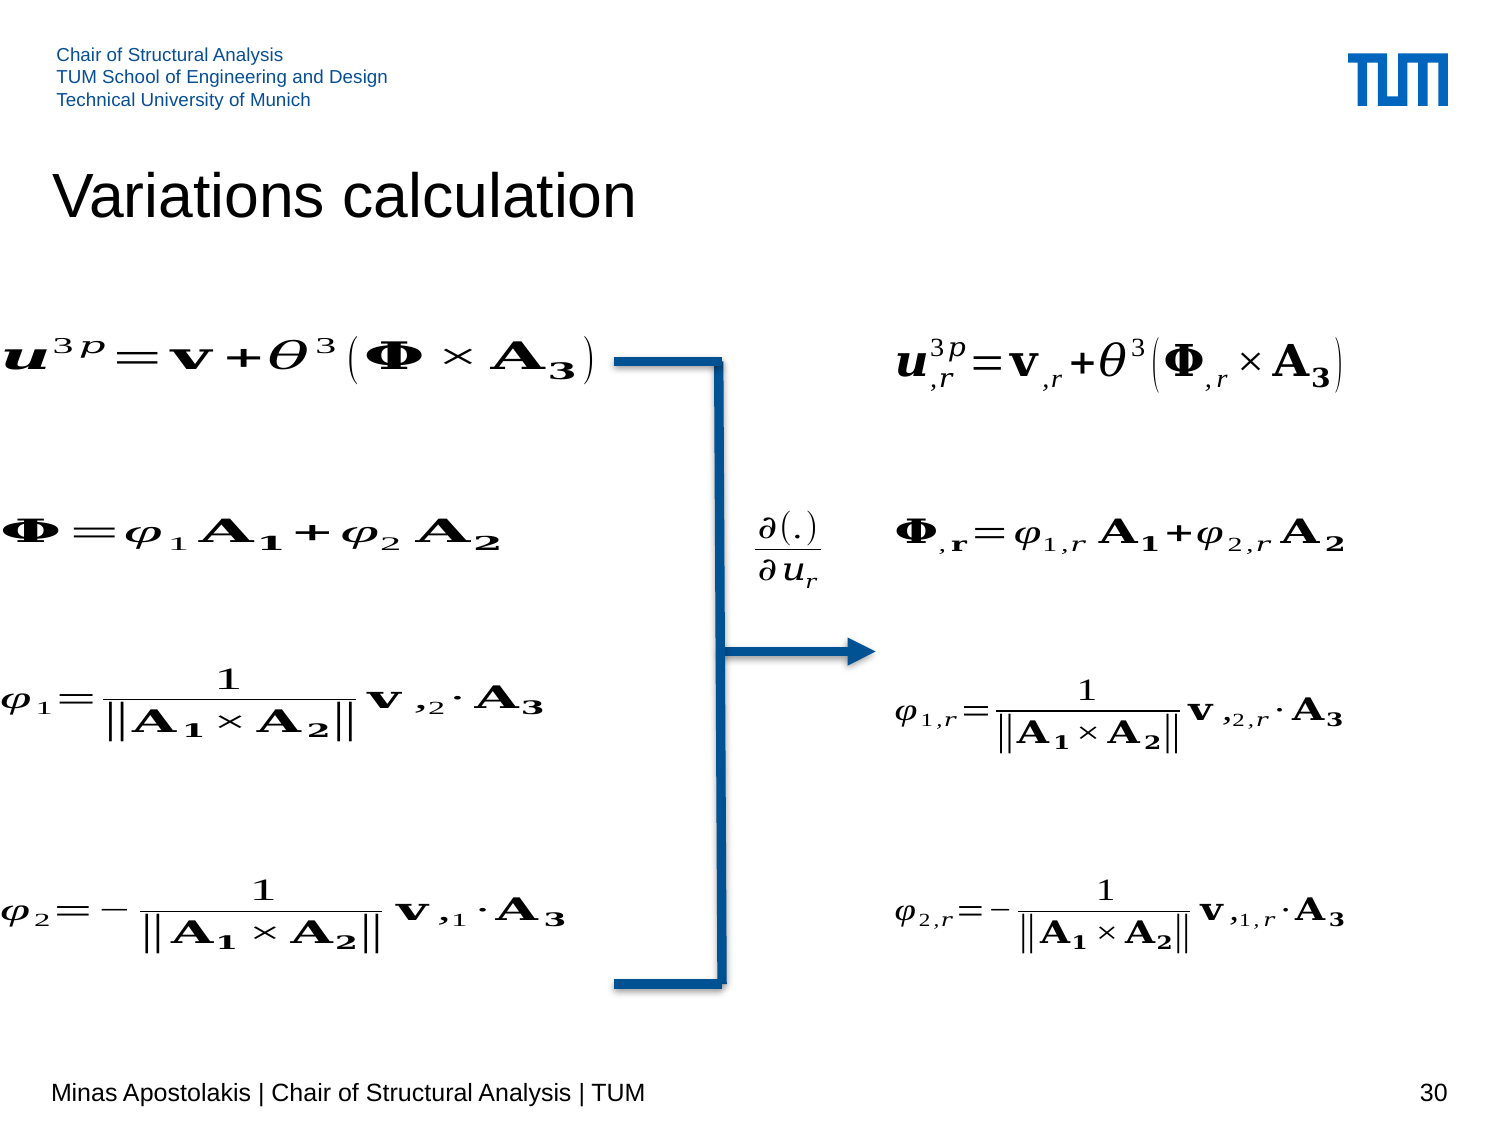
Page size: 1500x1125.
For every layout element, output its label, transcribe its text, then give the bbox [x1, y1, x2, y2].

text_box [718, 366, 723, 983]
title Variations calculation [52, 162, 1449, 231]
footer Minas Apostolakis | Chair of Structural Analysis | TUM [51, 1061, 1111, 1122]
slide_number 30 [1111, 1061, 1448, 1122]
